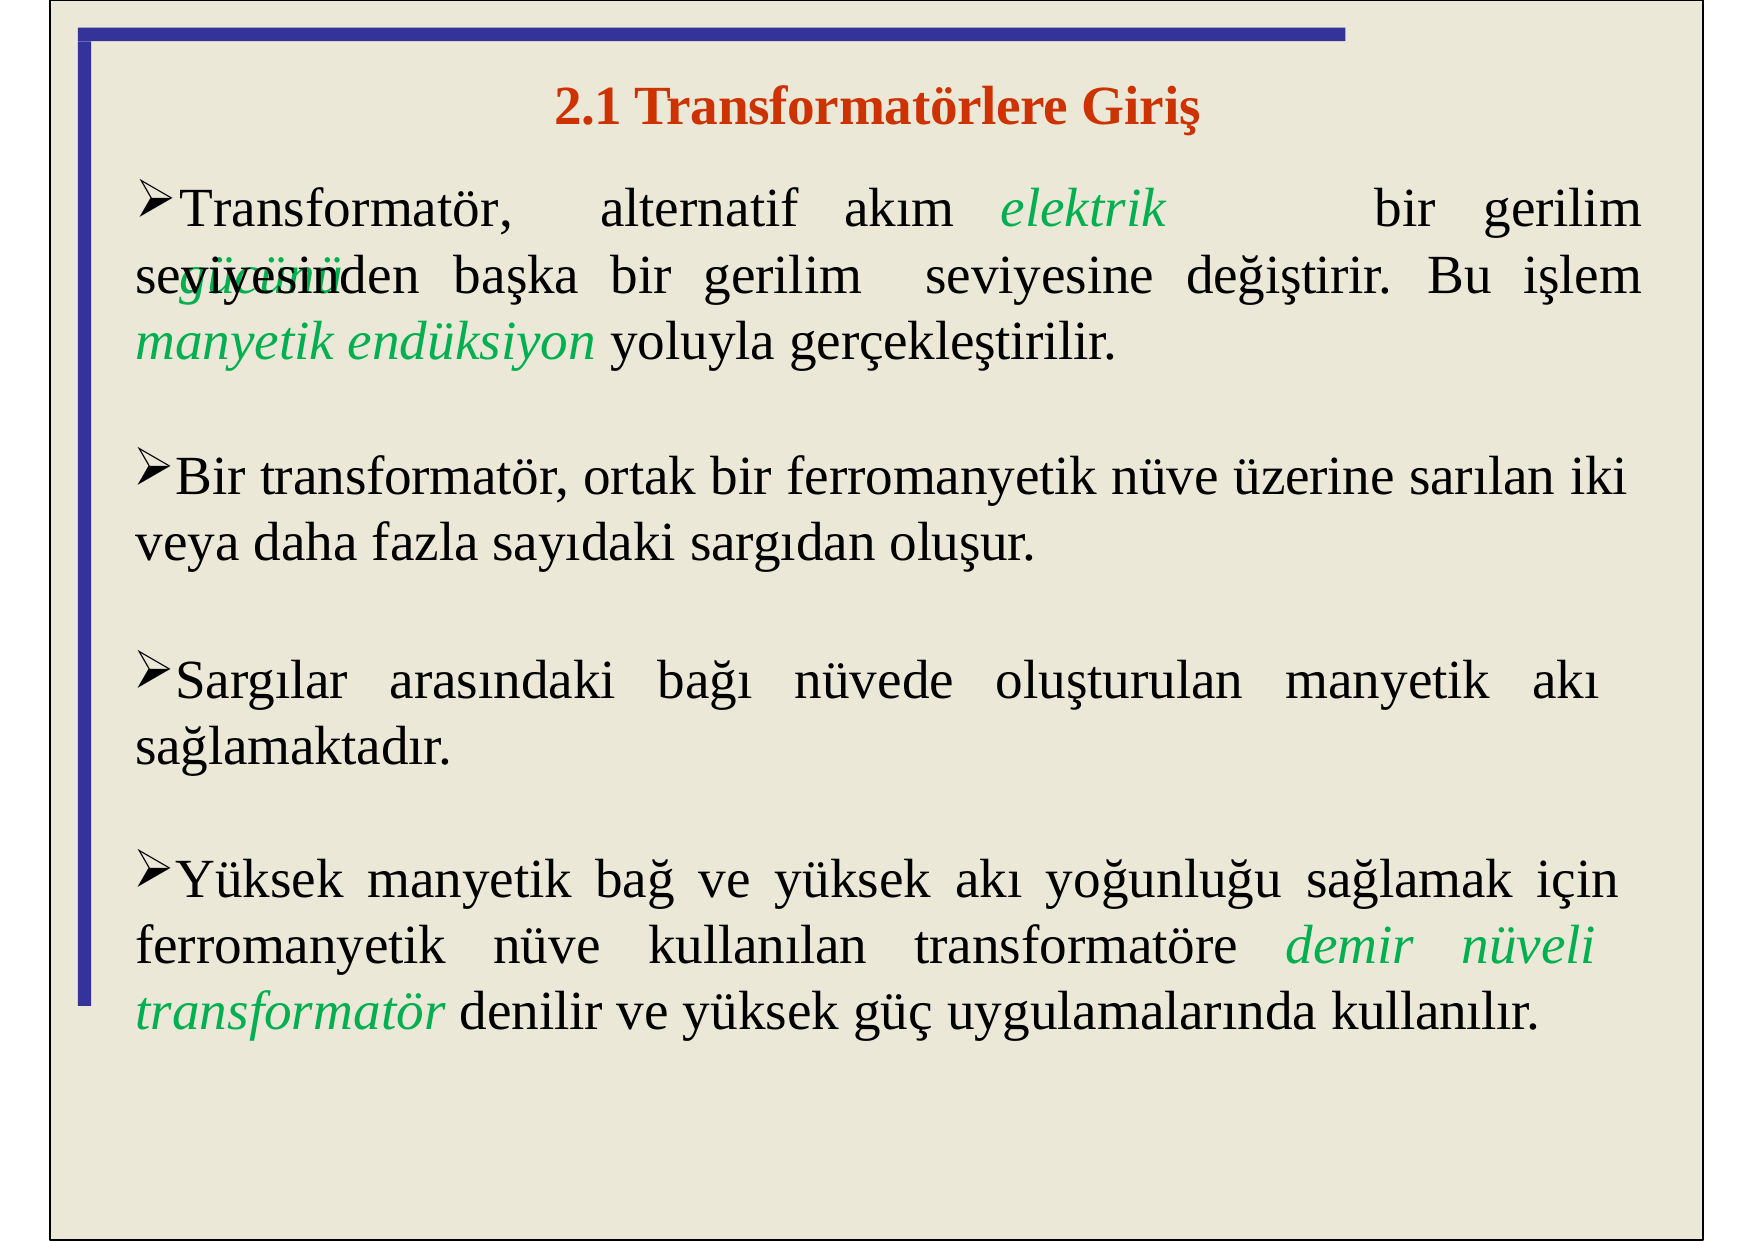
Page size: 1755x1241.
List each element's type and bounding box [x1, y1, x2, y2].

text_box [49, 0, 1704, 1240]
